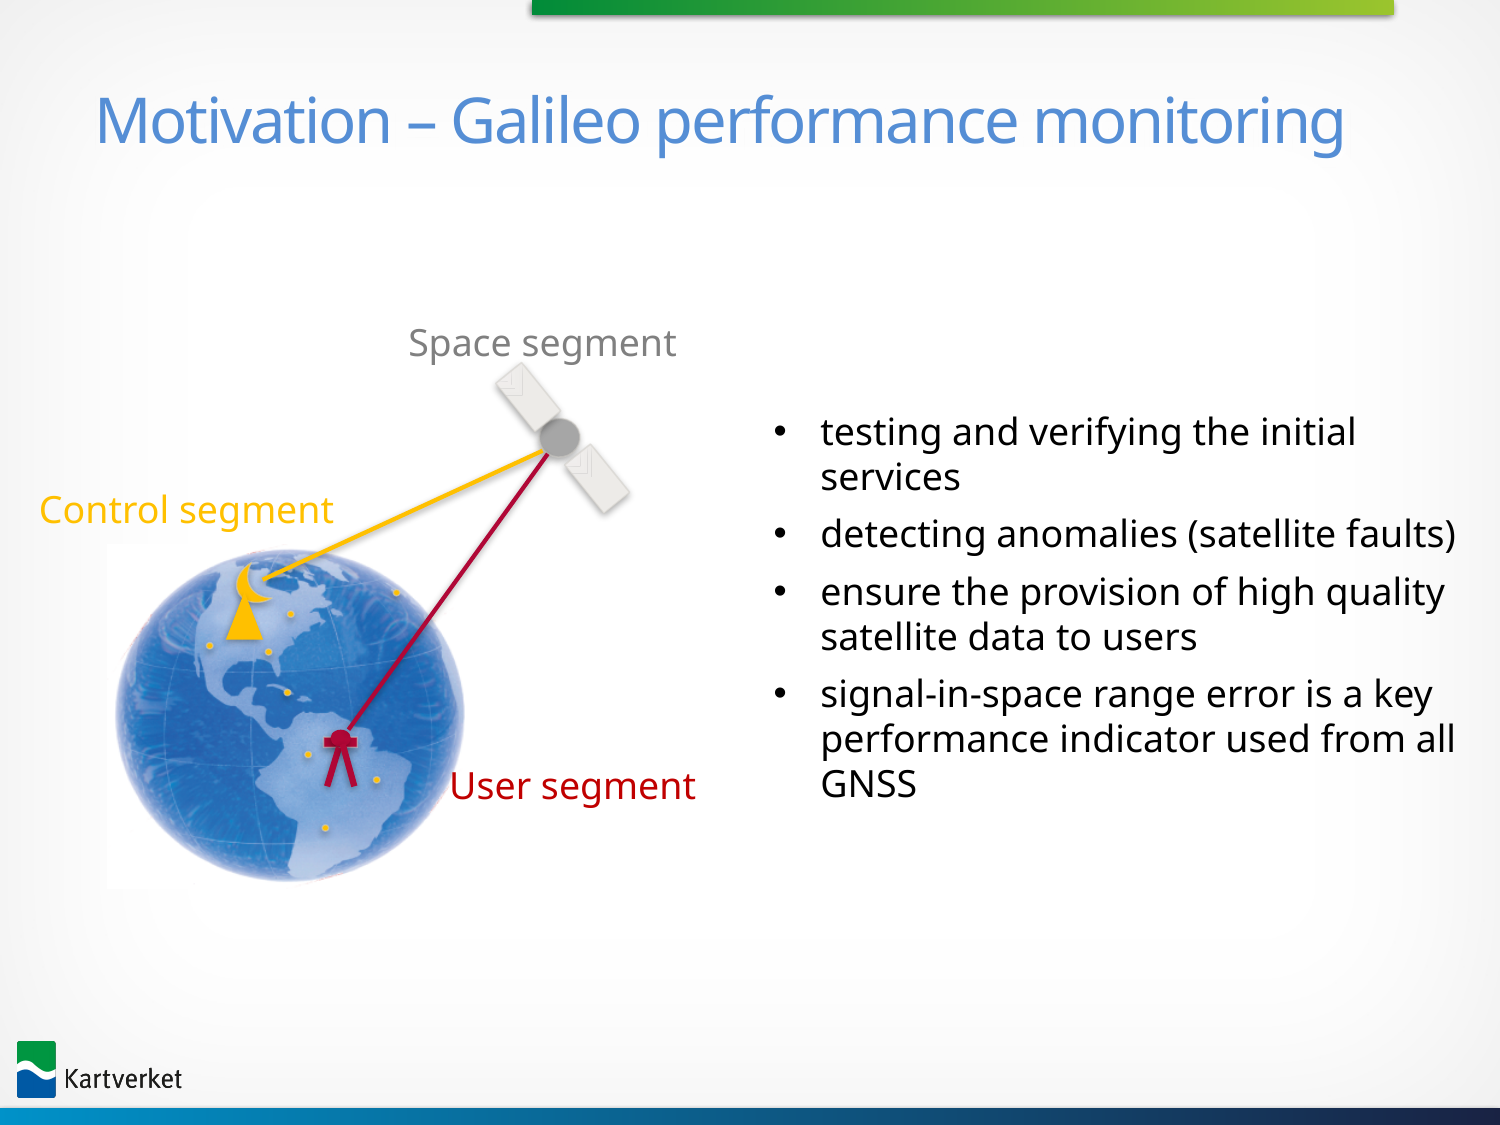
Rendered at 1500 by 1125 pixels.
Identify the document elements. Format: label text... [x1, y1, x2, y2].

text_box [35, 311, 701, 890]
text_box Motivation – Galileo performance monitoring [94, 88, 1359, 221]
text_box testing and verifying the initial services detecting anomalies (satellite faults) ensure the provision of high quality satellite data to users signal-in-space range error is a key performance indicator used from all GNSS [758, 400, 1487, 813]
picture [0, 0, 1500, 1125]
